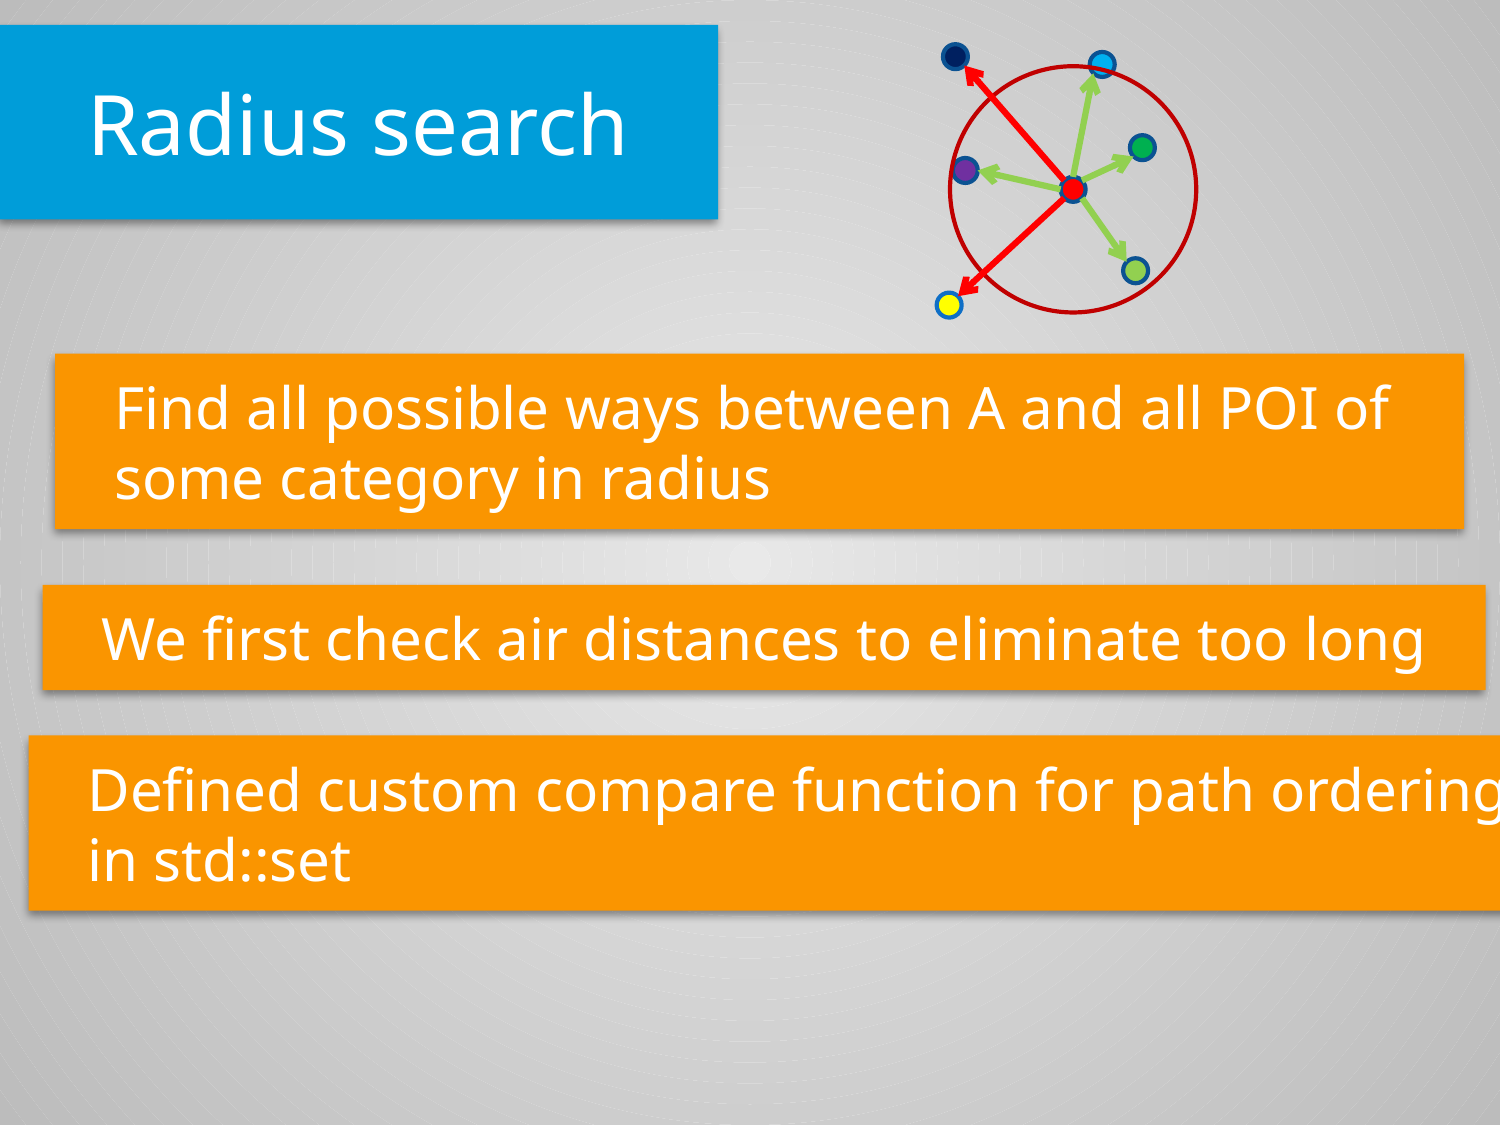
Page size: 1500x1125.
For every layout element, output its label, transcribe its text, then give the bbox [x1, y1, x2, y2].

text_box [940, 42, 970, 72]
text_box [1072, 73, 1094, 178]
text_box Radius search [0, 24, 719, 220]
text_box We first check air distances to eliminate too long [42, 584, 1486, 691]
text_box [947, 140, 973, 222]
text_box Find all possible ways between A and all POI of some category in radius [55, 353, 1465, 530]
text_box [1087, 49, 1117, 71]
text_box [957, 197, 1065, 297]
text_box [1081, 197, 1127, 263]
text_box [1081, 156, 1134, 181]
text_box Defined custom compare function for path ordering in std::set [28, 735, 1500, 911]
text_box [1025, 64, 1199, 315]
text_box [964, 65, 1065, 181]
text_box [934, 290, 964, 320]
